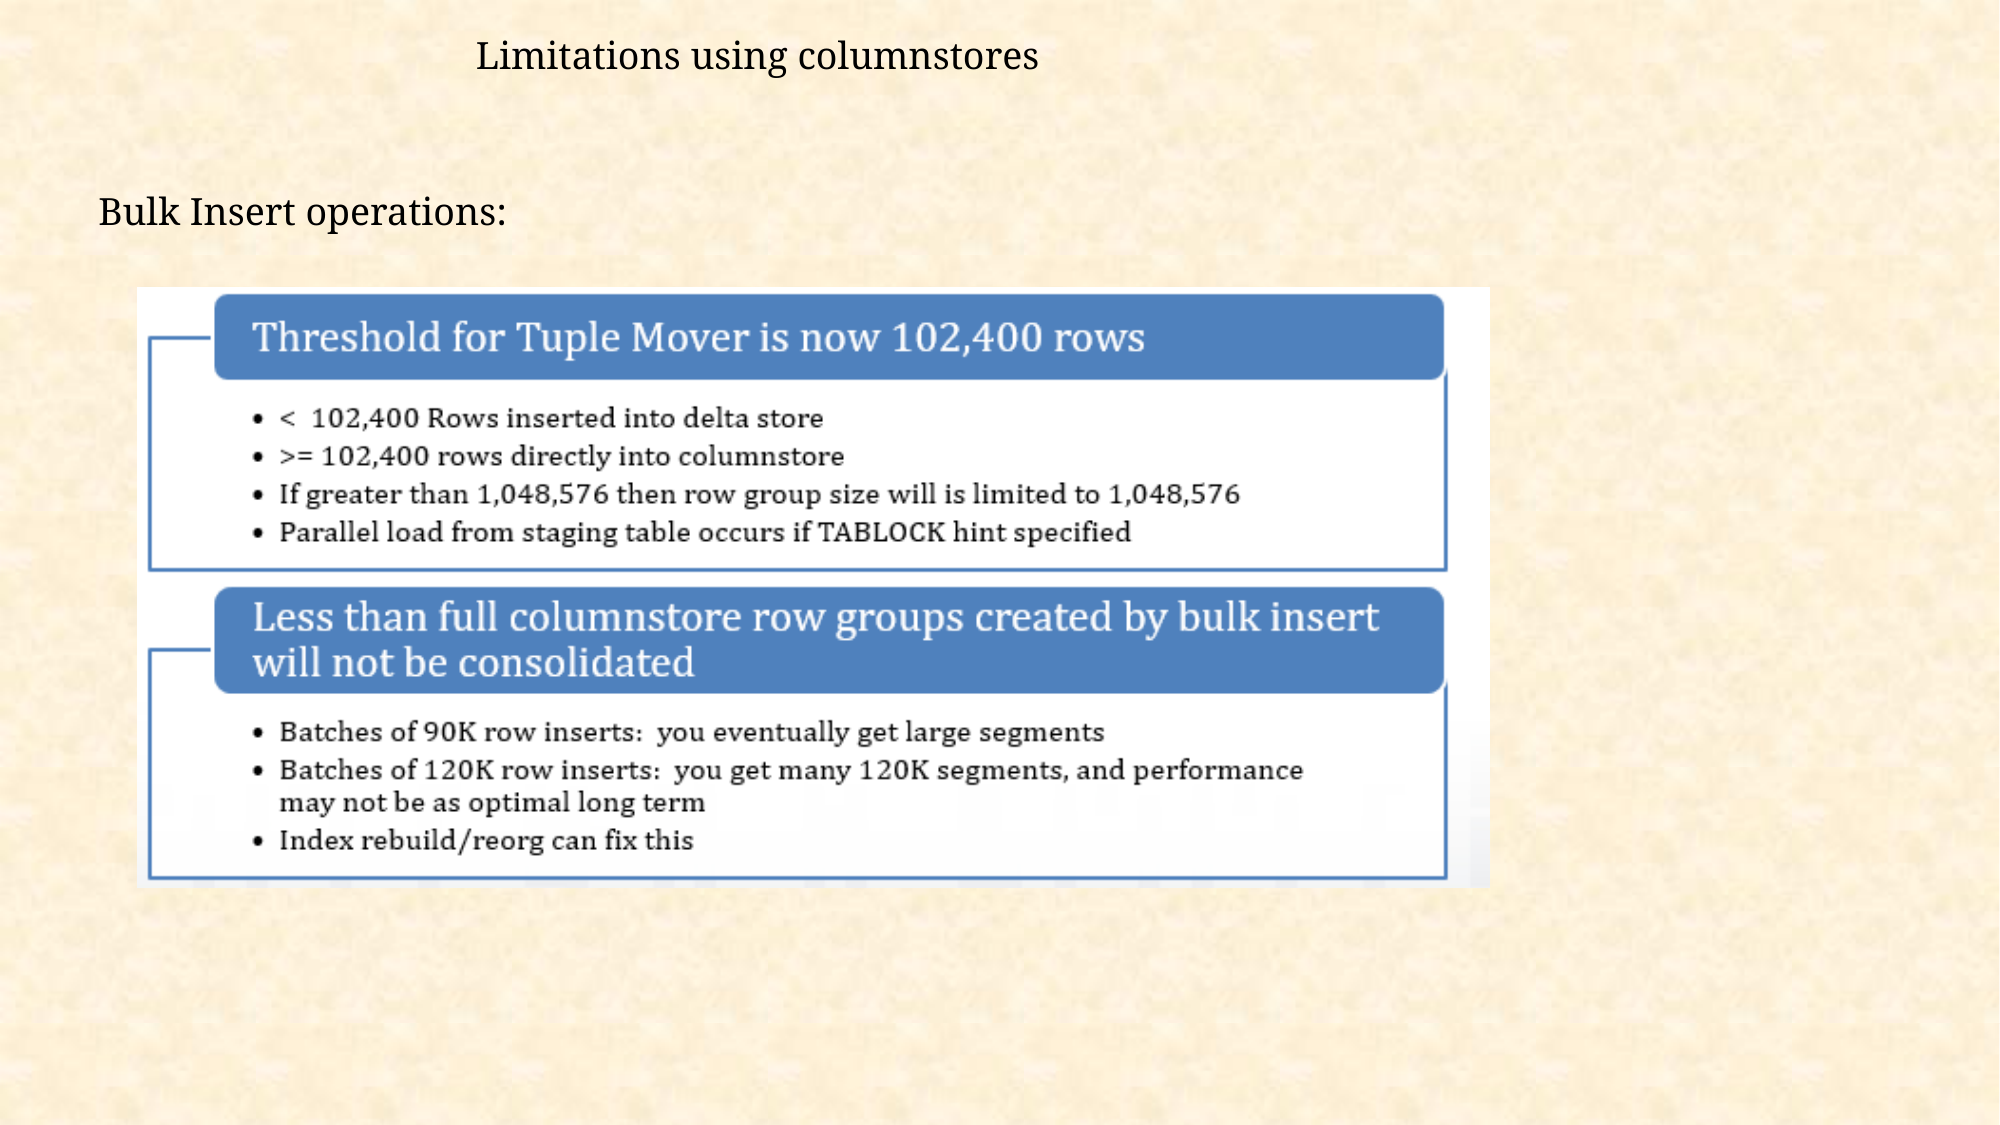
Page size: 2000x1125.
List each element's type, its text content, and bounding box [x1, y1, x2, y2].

text_box Limitations using columnstores [461, 24, 1055, 85]
picture [0, 0, 2000, 1125]
text_box Bulk Insert operations: [83, 180, 523, 240]
